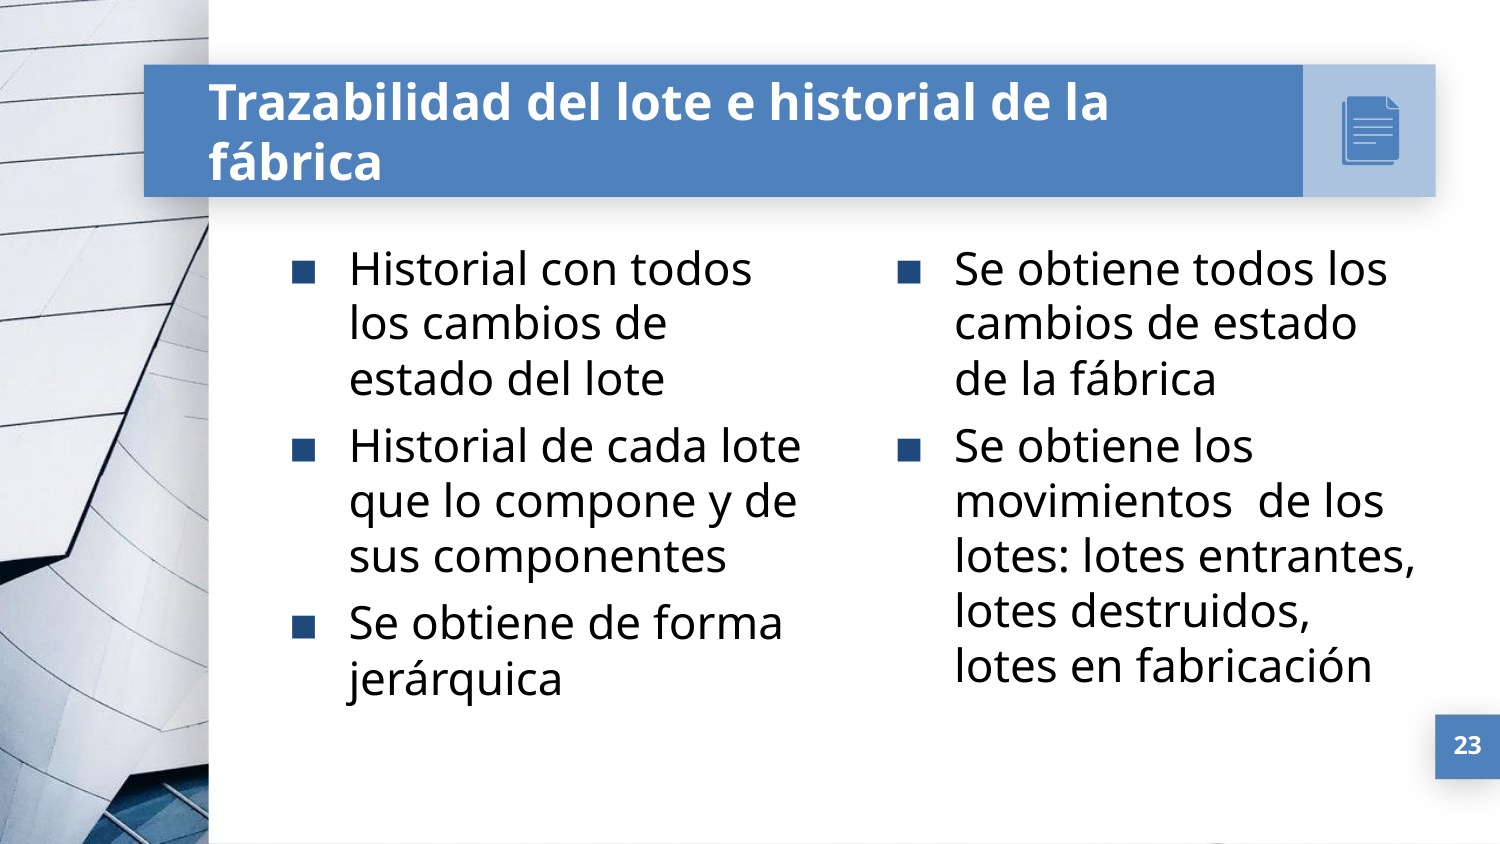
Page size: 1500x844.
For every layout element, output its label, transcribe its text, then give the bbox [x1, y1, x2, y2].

slide_number 23 [1435, 714, 1500, 780]
list Historial con todos los cambios de estado del lote Historial de cada lote que lo compone y de sus componentes Se obtiene de forma jerárquica [258, 224, 830, 780]
list Se obtiene todos los cambios de estado de la fábrica Se obtiene los movimientos de los lotes: lotes entrantes, lotes destruidos, lotes en fabricación [864, 224, 1436, 780]
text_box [1341, 96, 1400, 166]
picture [0, 0, 208, 844]
title Trazabilidad del lote e historial de la fábrica [193, 64, 1300, 197]
